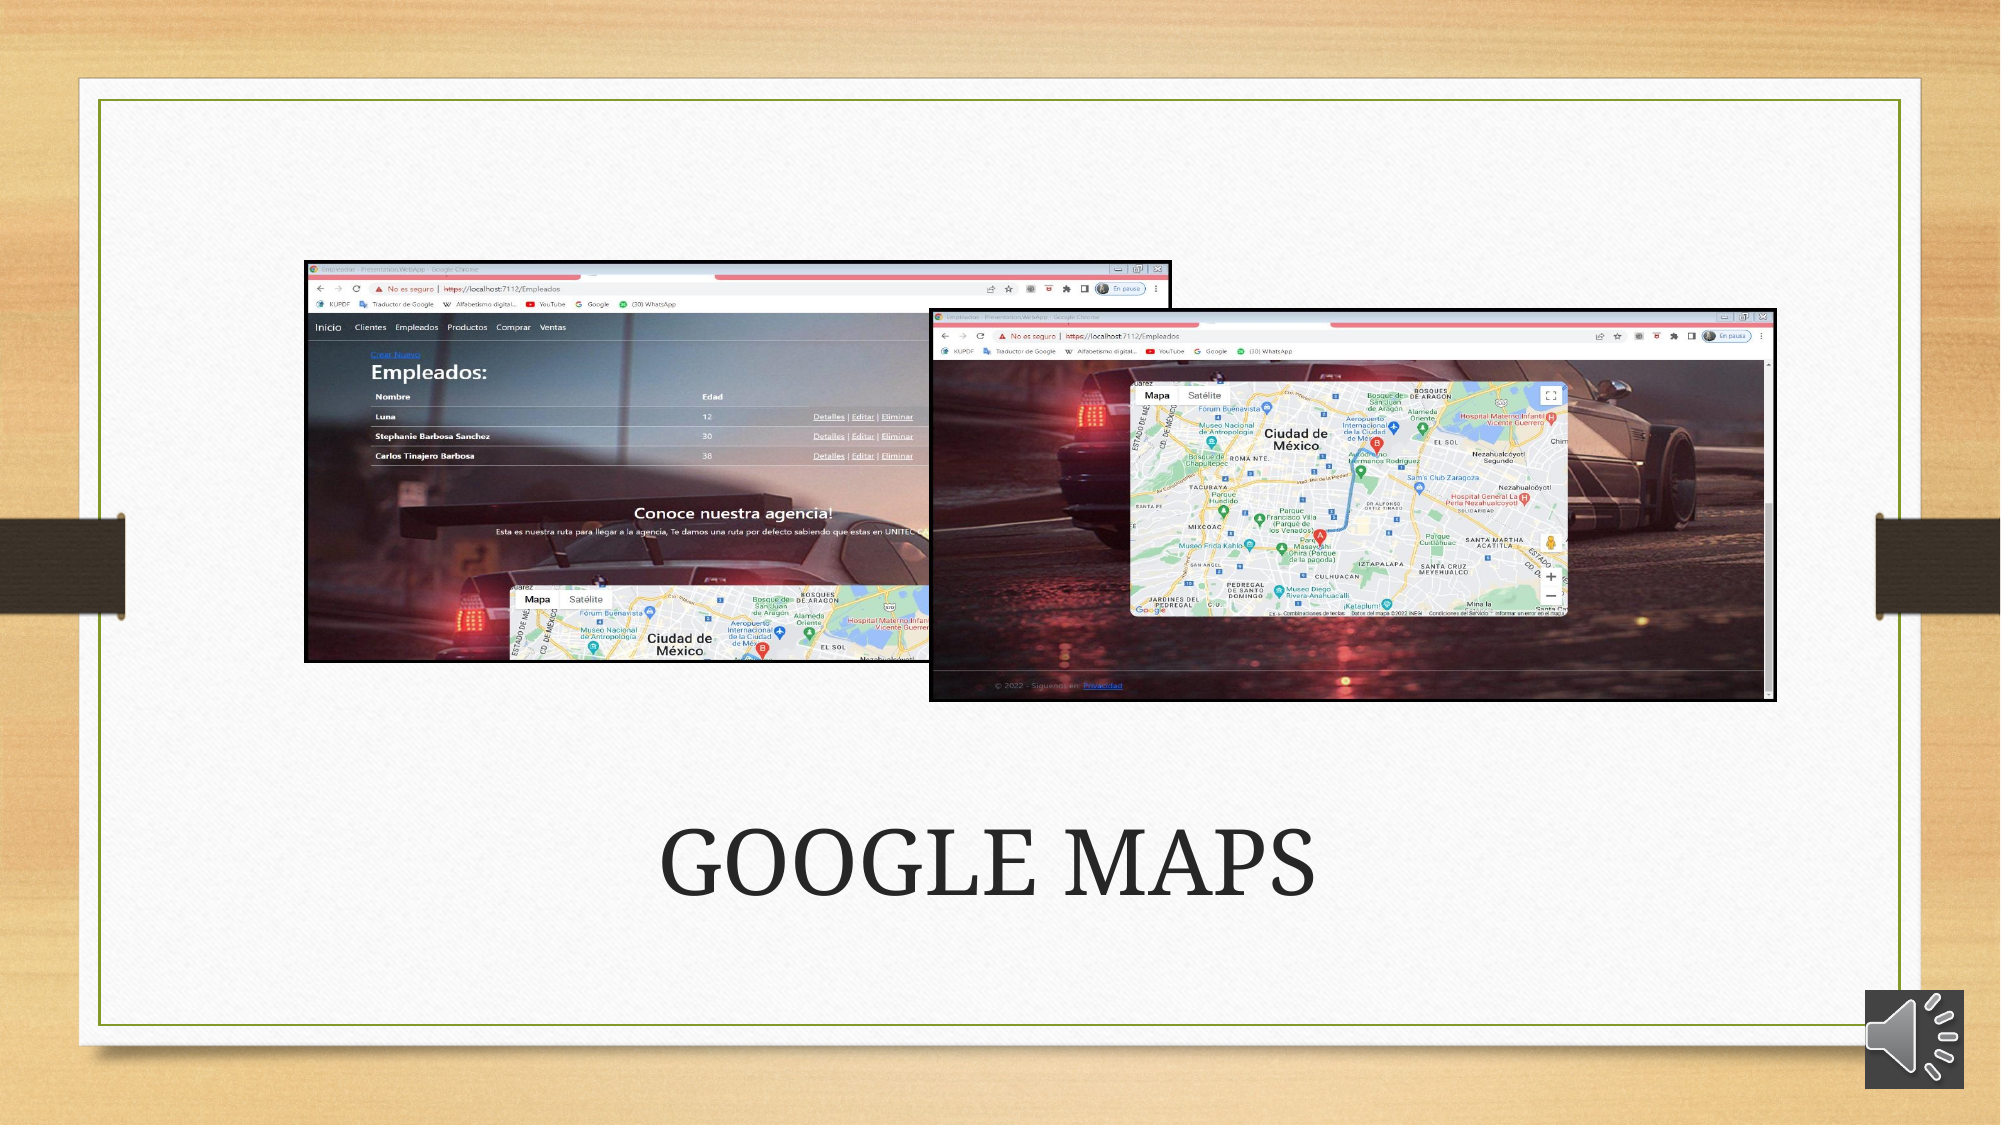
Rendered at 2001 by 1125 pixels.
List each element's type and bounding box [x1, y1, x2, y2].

chart [224, 221, 1777, 702]
text_box [0, 0, 2000, 1125]
picture [1864, 989, 1965, 1090]
